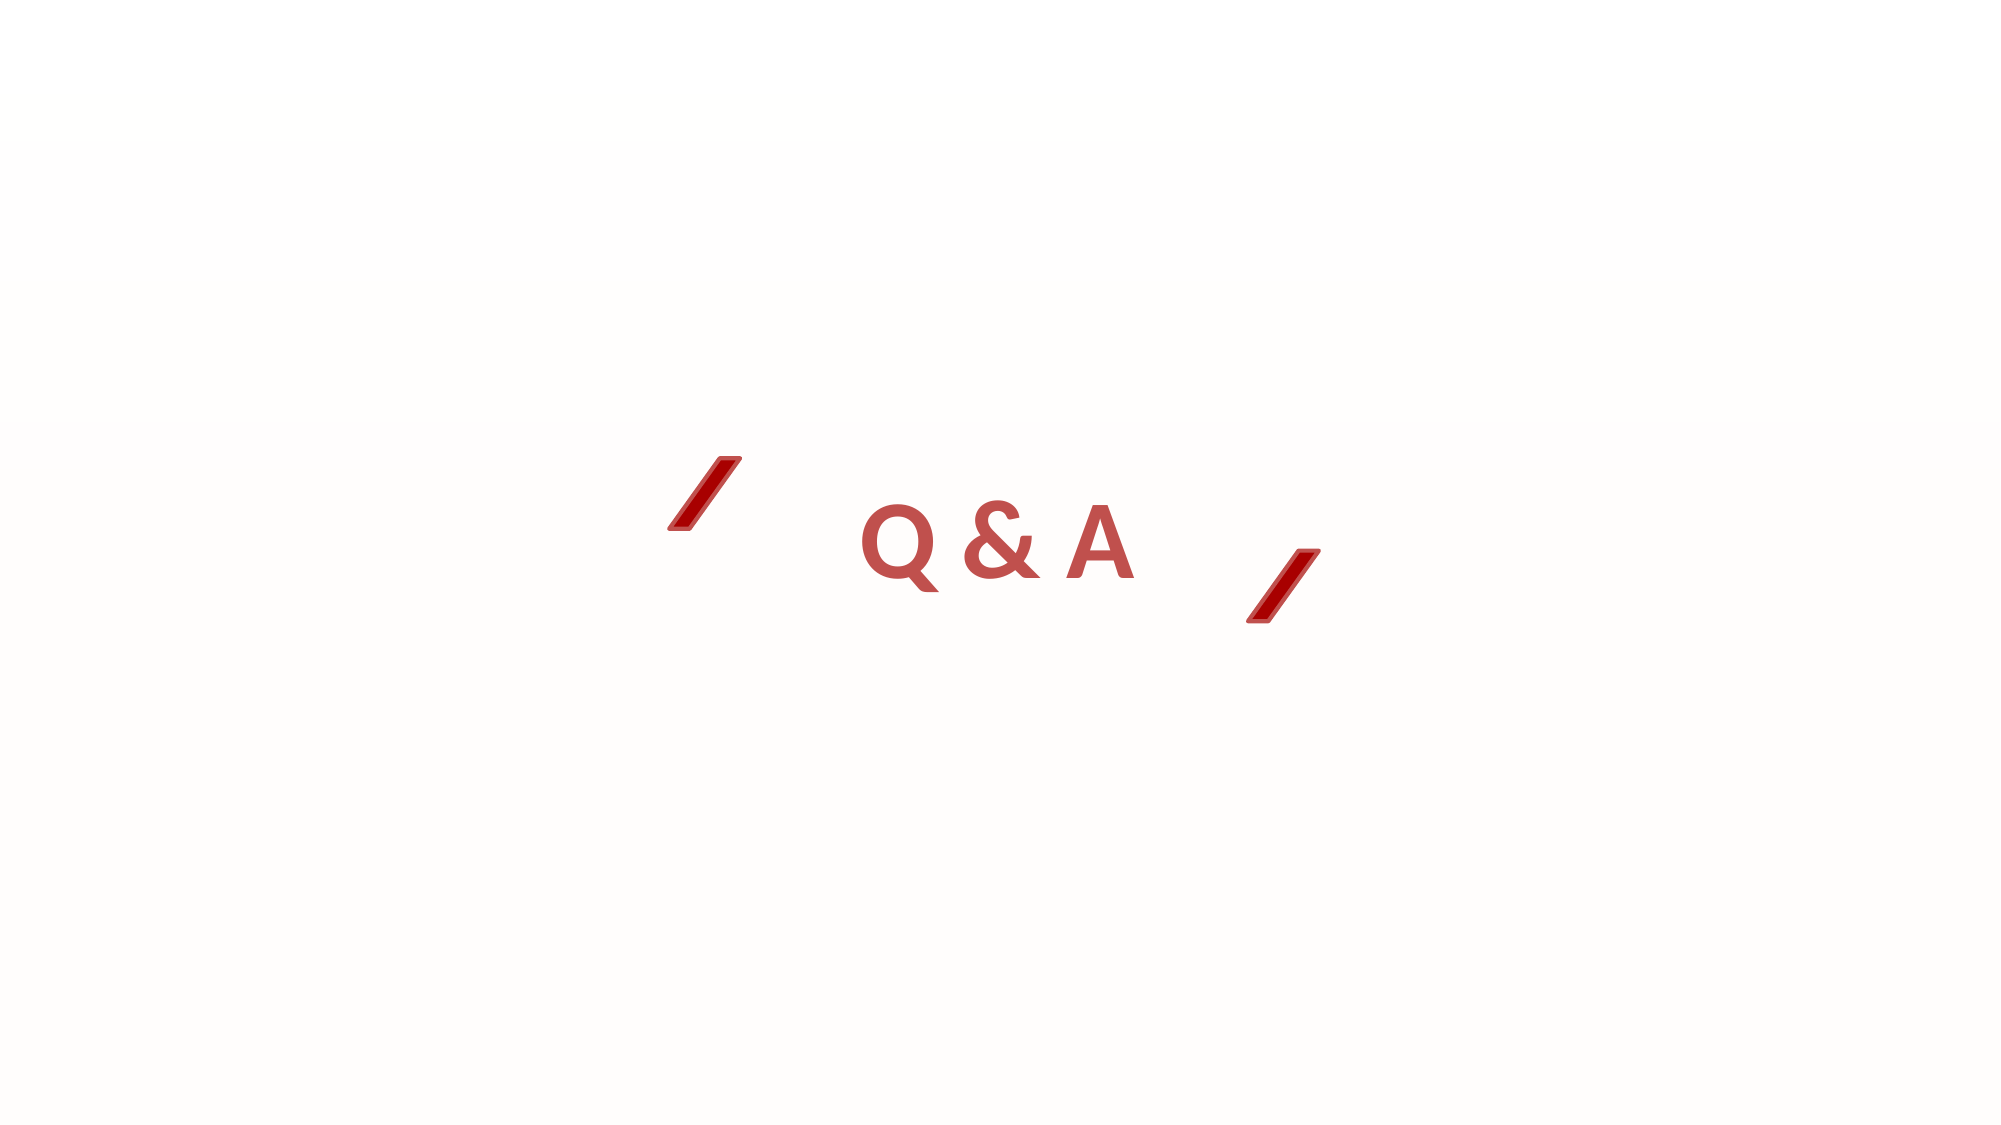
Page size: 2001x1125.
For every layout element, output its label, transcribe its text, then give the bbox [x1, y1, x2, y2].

text_box [667, 456, 742, 531]
text_box Q & A [438, 459, 1556, 609]
text_box [1246, 548, 1321, 624]
